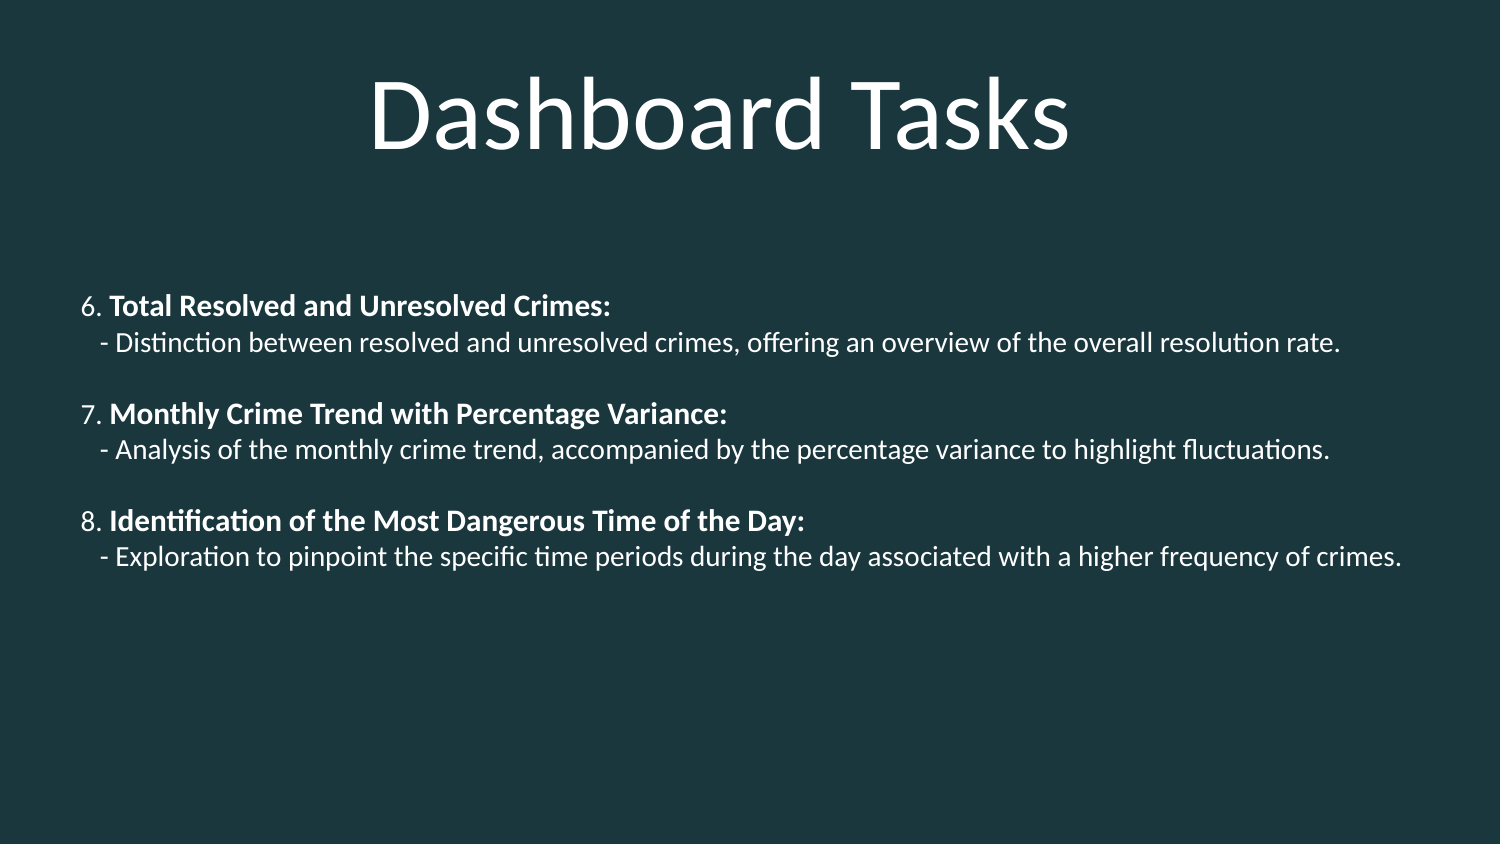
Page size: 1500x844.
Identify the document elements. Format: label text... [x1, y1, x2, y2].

text_box 6. Total Resolved and Unresolved Crimes: - Distinction between resolved and unresolved crimes, offering an overview of the overall resolution rate. 7. Monthly Crime Trend with Percentage Variance: - Analysis of the monthly crime trend, accompanied by the percentage variance to highlight fluctuations. 8. Identification of the Most Dangerous Time of the Day: - Exploration to pinpoint the specific time periods during the day associated with a higher frequency of crimes. [69, 244, 1431, 649]
text_box Dashboard Tasks [304, 39, 1136, 176]
